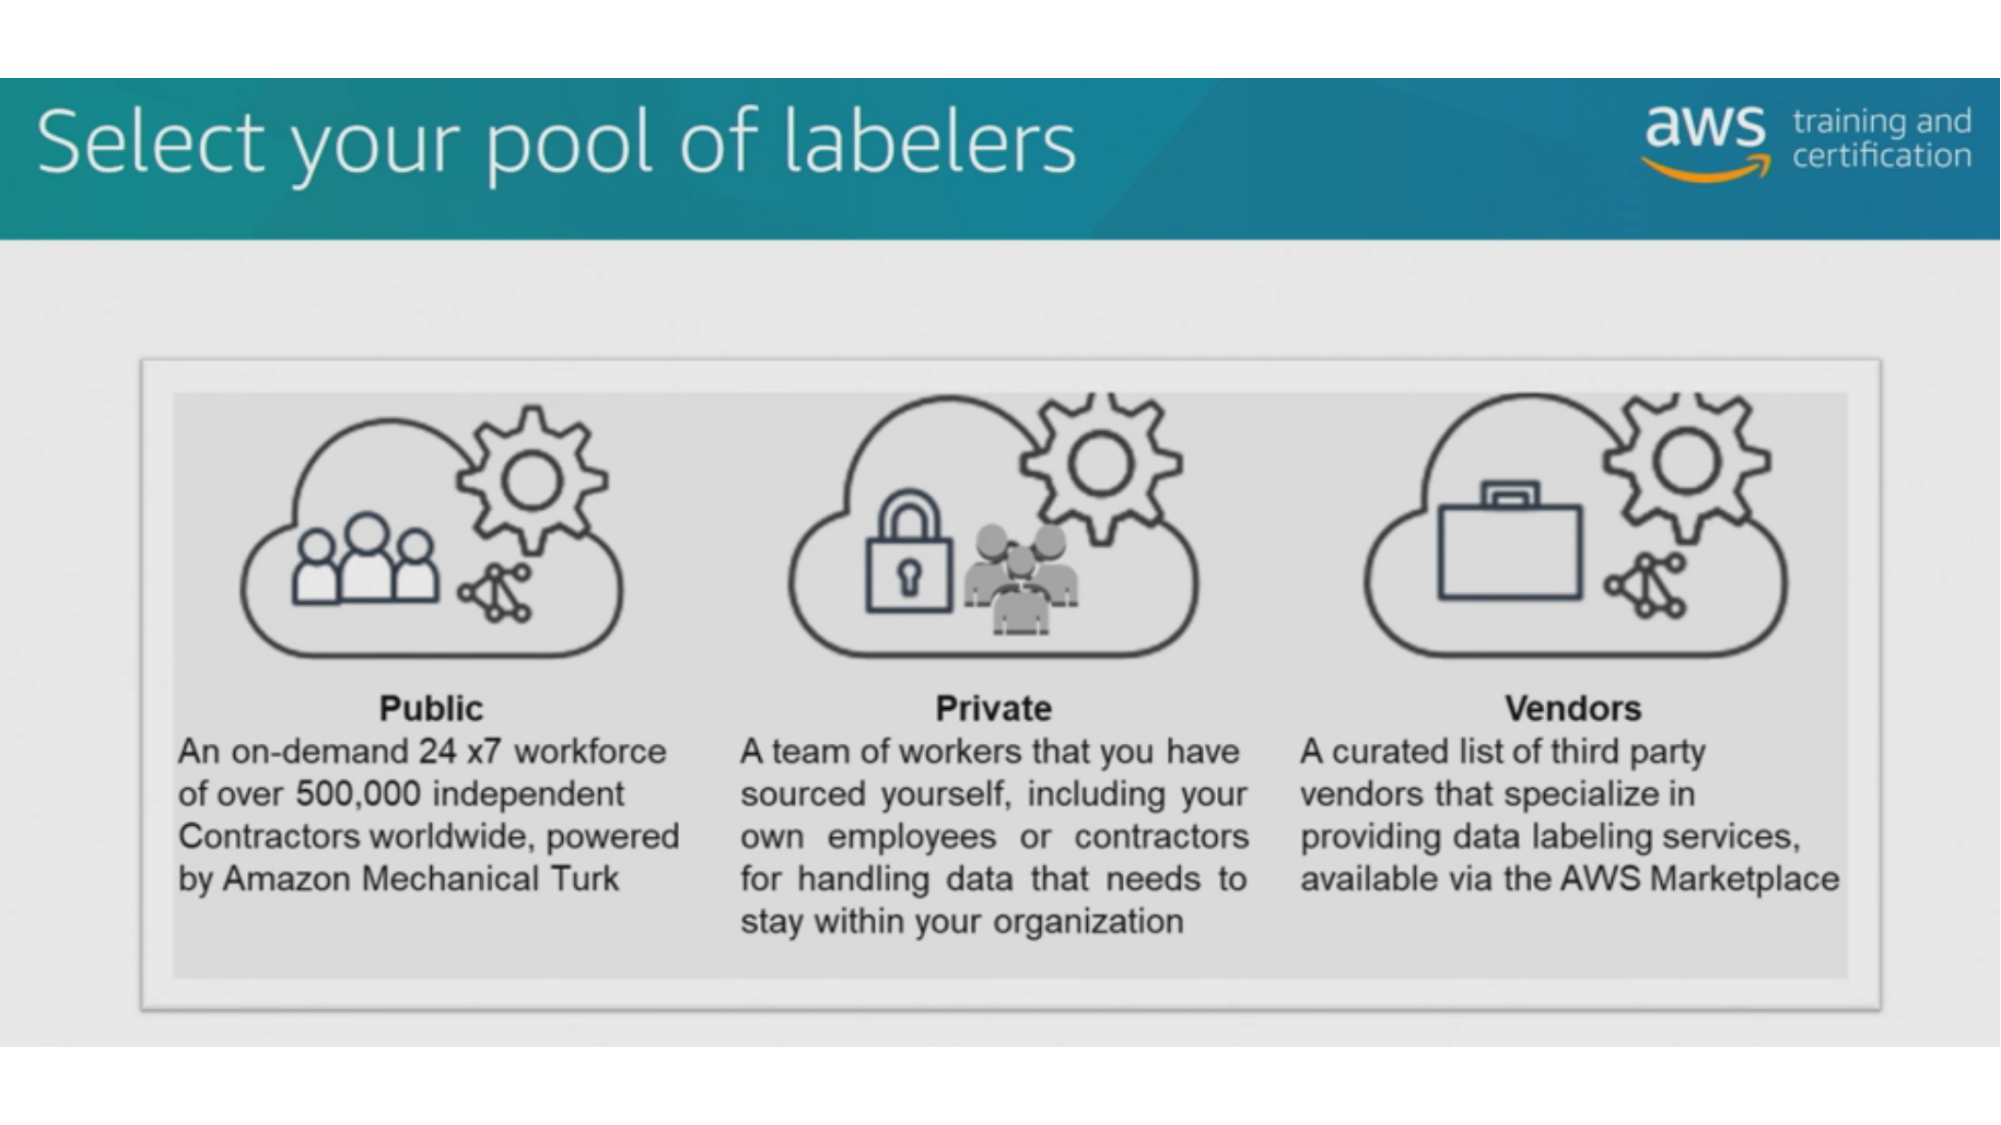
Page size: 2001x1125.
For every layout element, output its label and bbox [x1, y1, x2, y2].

picture [0, 77, 2000, 1047]
